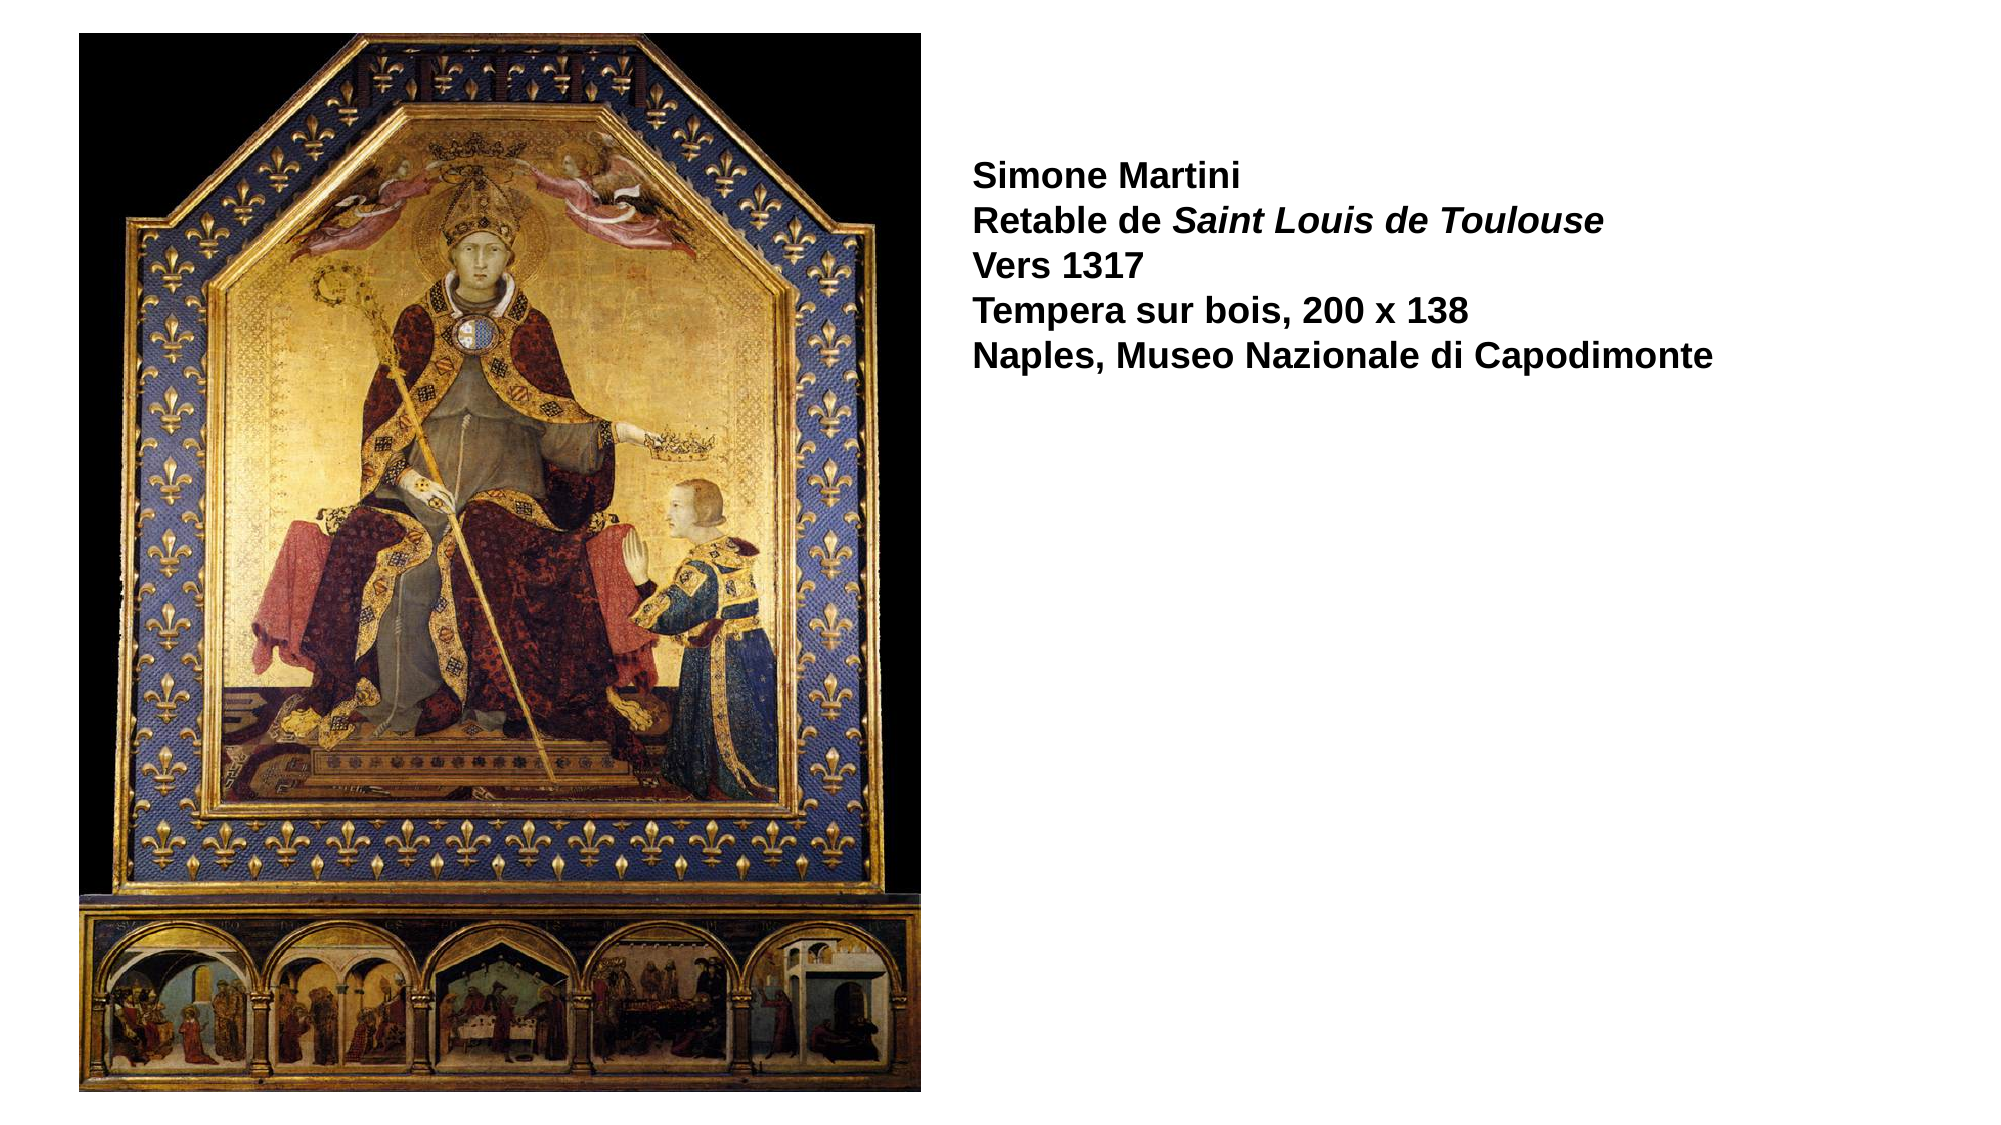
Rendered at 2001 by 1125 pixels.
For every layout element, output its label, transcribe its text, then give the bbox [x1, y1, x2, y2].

text_box Simone Martini Retable de Saint Louis de Toulouse Vers 1317 Tempera sur bois, 200 x 138 Naples, Museo Nazionale di Capodimonte [957, 143, 1958, 384]
picture [79, 33, 921, 1092]
